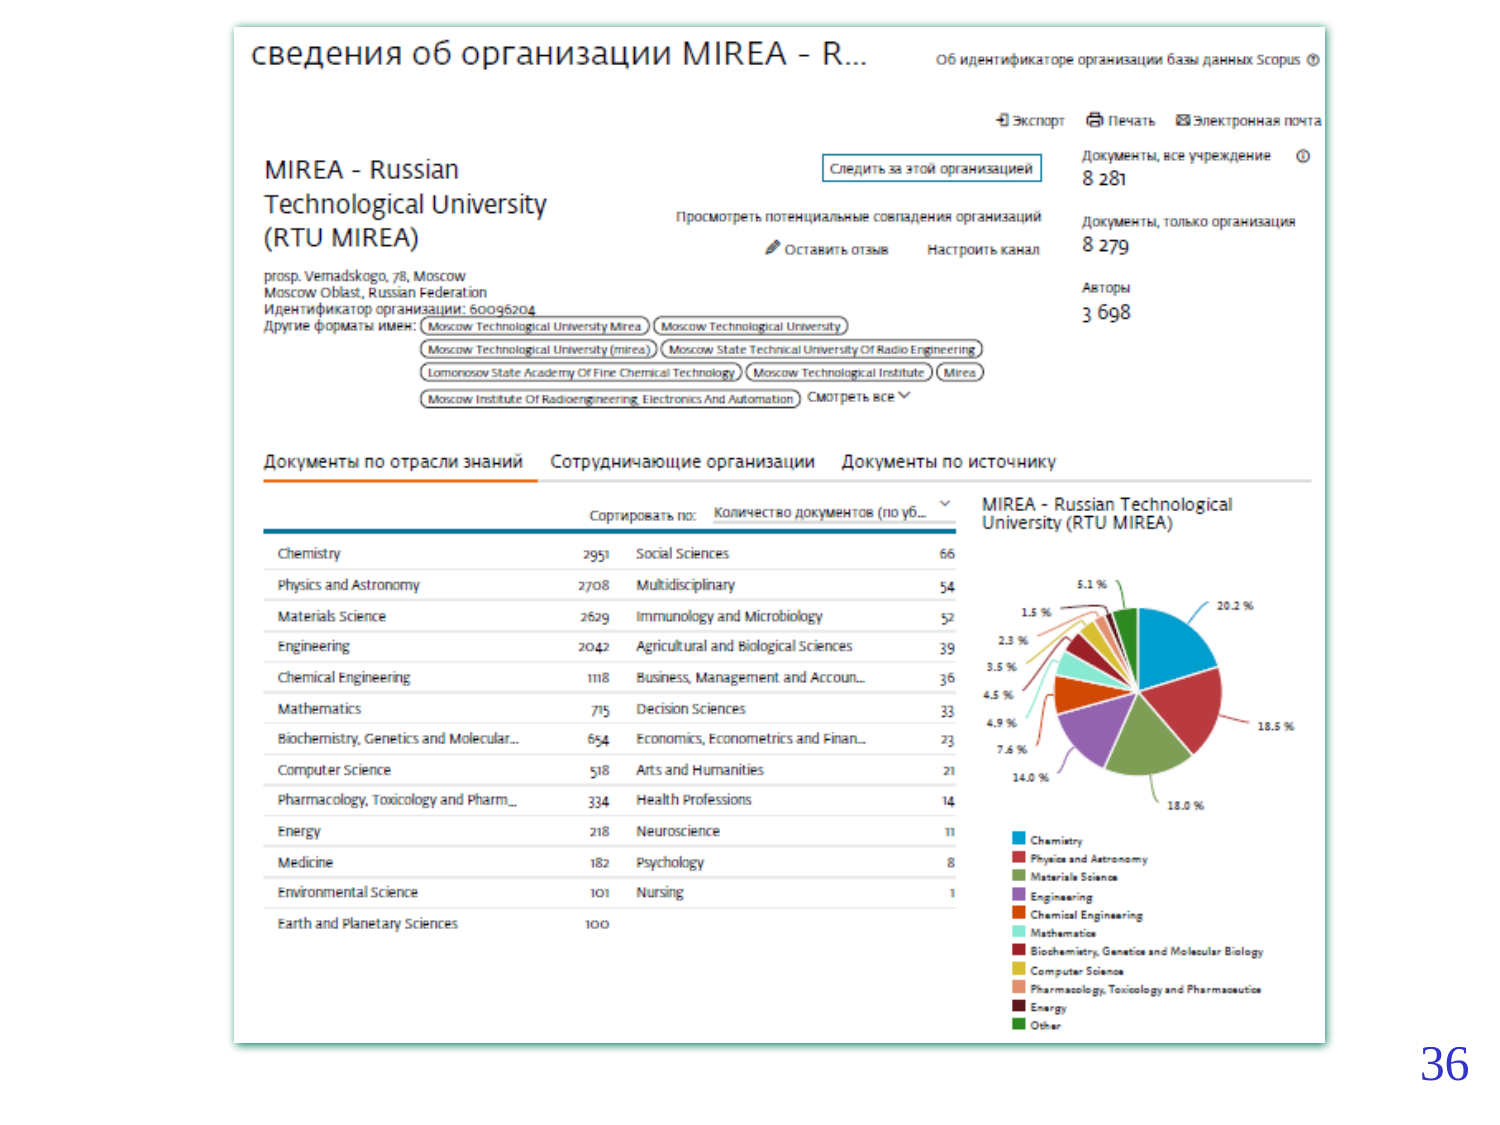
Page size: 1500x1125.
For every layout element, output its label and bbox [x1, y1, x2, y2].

picture [234, 27, 1325, 1044]
